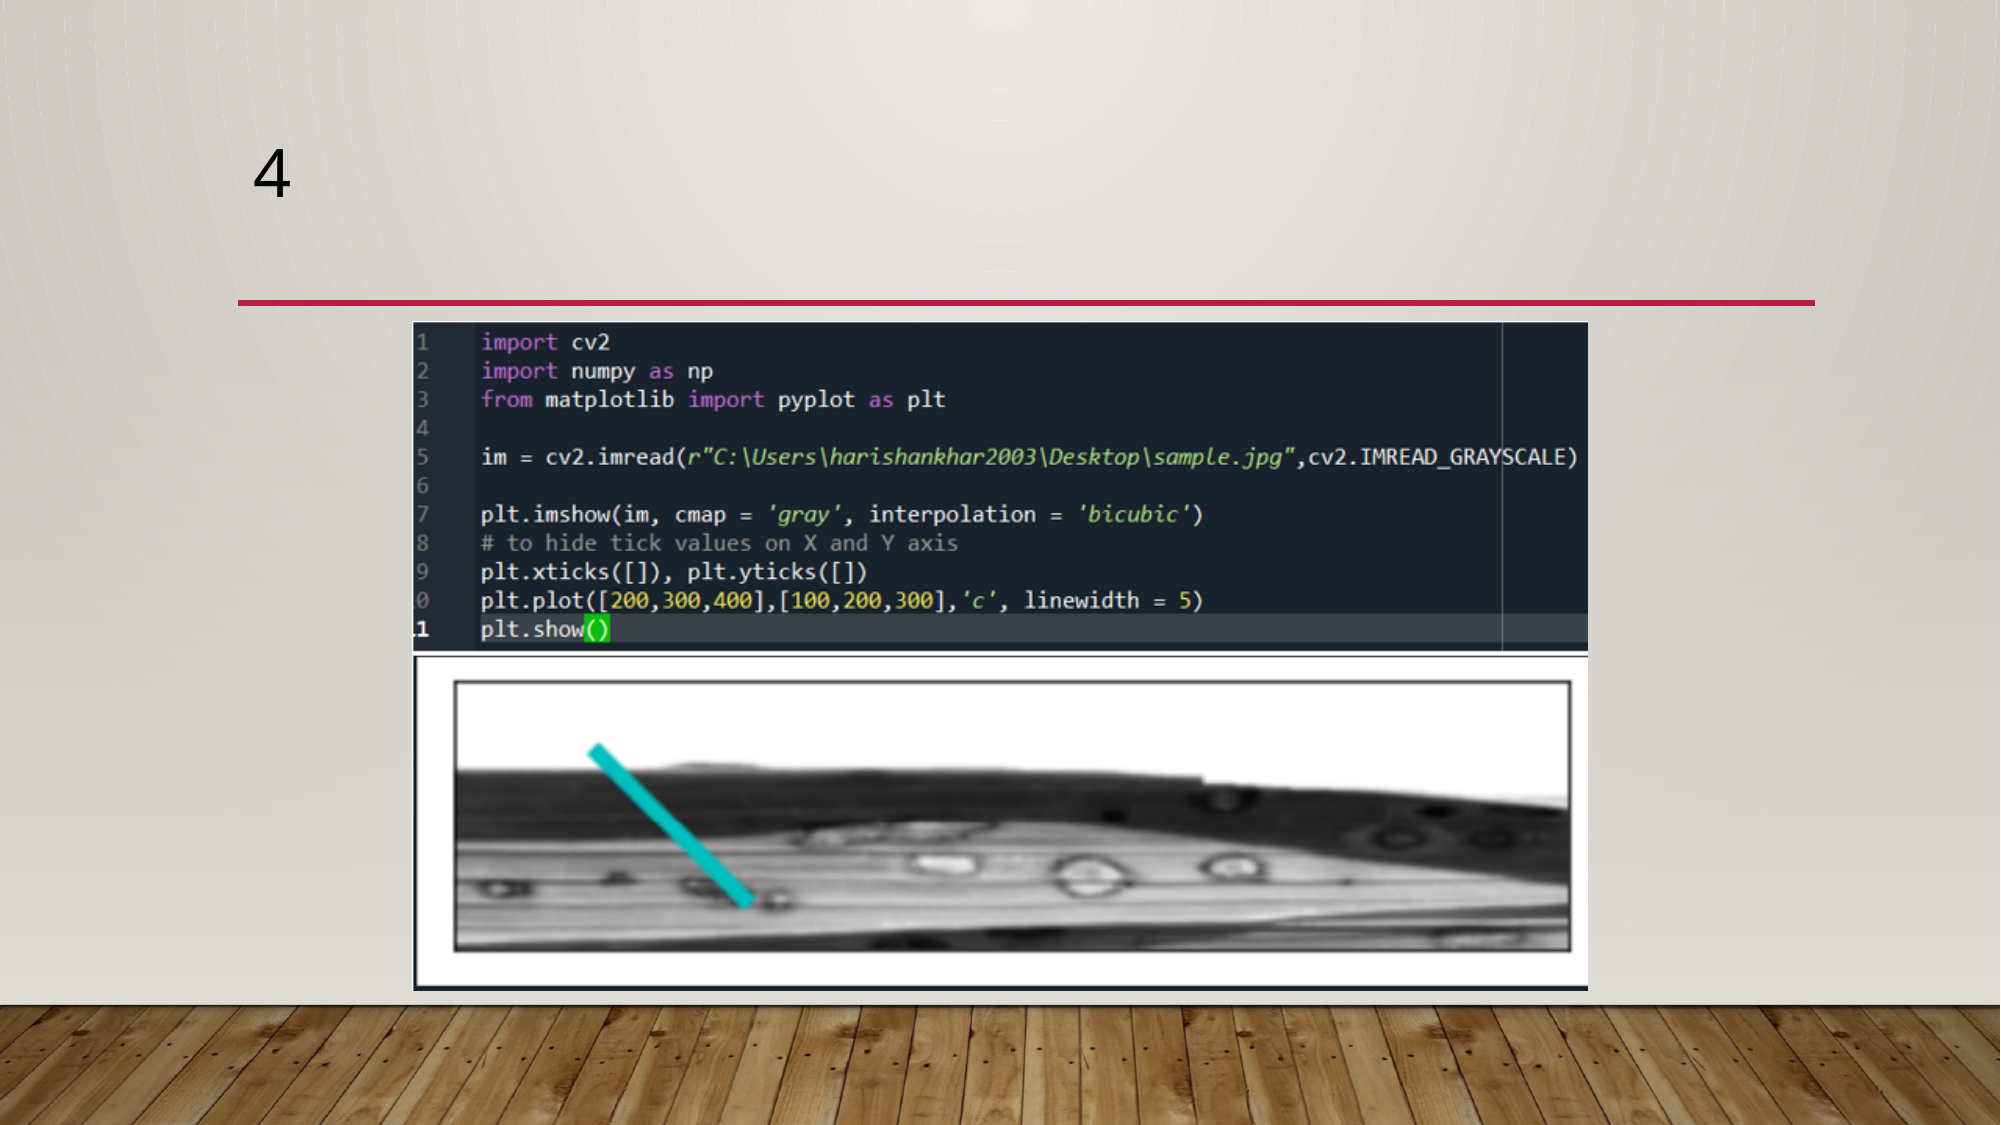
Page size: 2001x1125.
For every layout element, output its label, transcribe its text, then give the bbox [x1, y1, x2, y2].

title 4 [238, 131, 1814, 305]
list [412, 321, 1588, 991]
picture [0, 1005, 2000, 1125]
